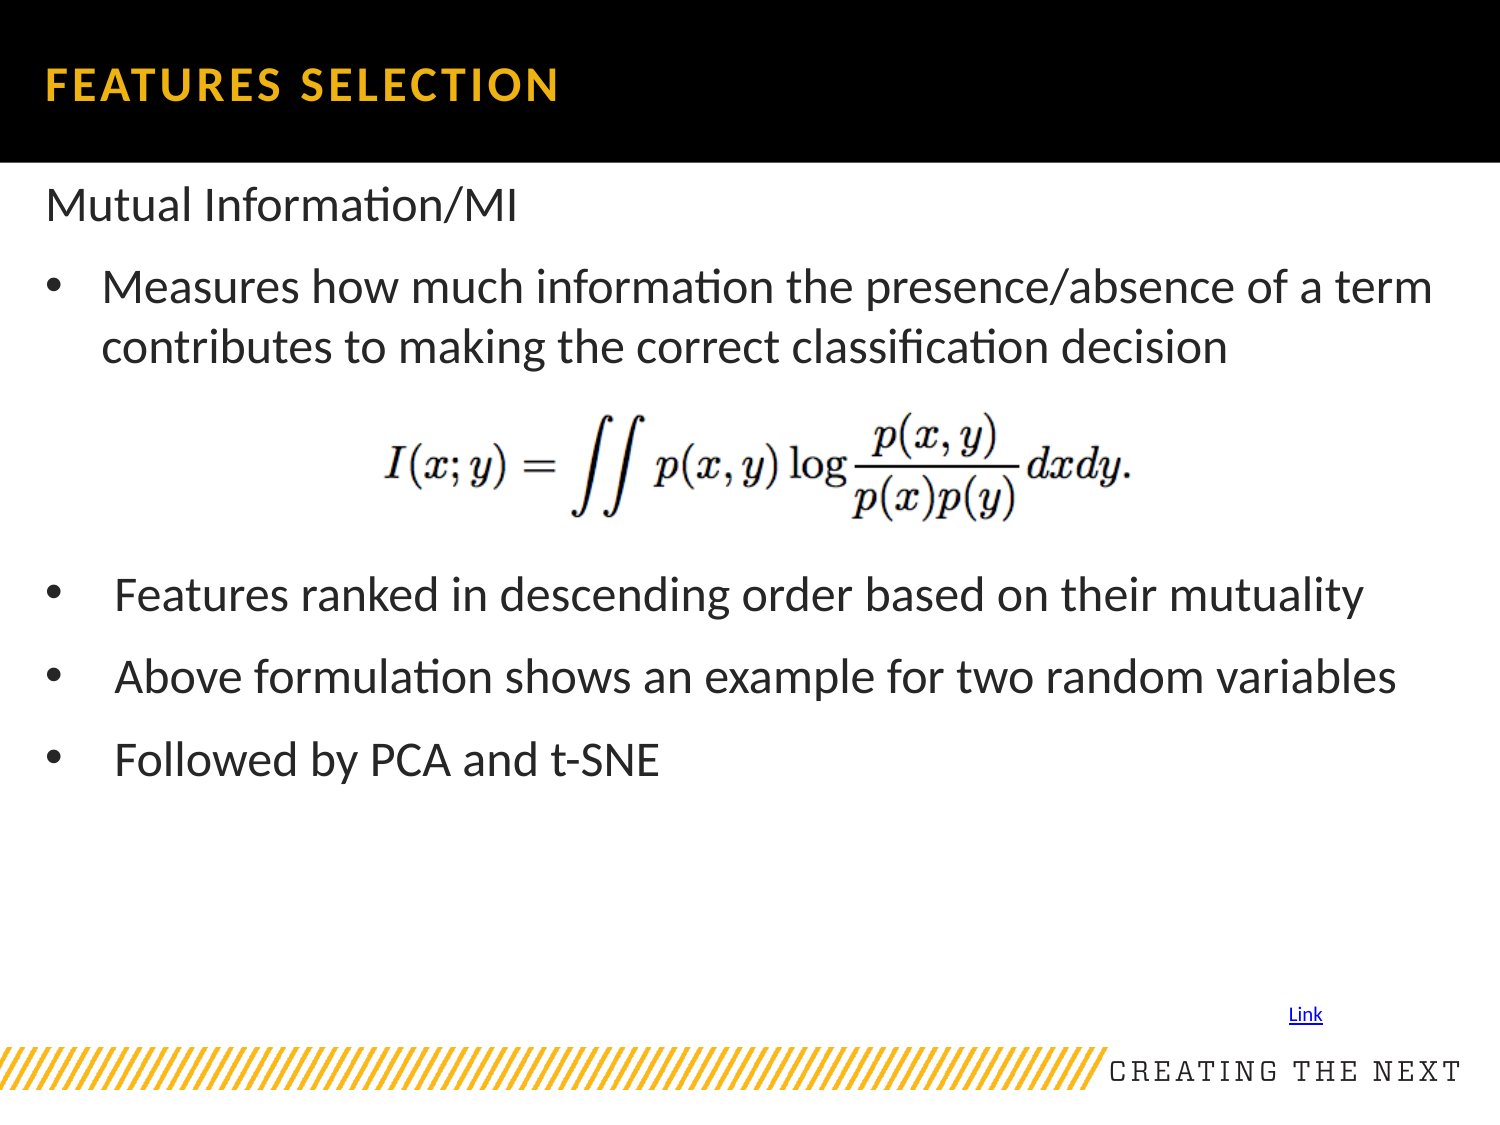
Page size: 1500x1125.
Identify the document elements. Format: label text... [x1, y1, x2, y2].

title Features selection [0, 0, 1500, 163]
picture [348, 400, 1151, 542]
text_box Link [1274, 993, 1371, 1034]
list Mutual Information/MI Measures how much information the presence/absence of a term contributes to making the correct classification decision Features ranked in descending order based on their mutuality Above formulation shows an example for two random variables Followed by PCA and t-SNE [0, 163, 1500, 1012]
